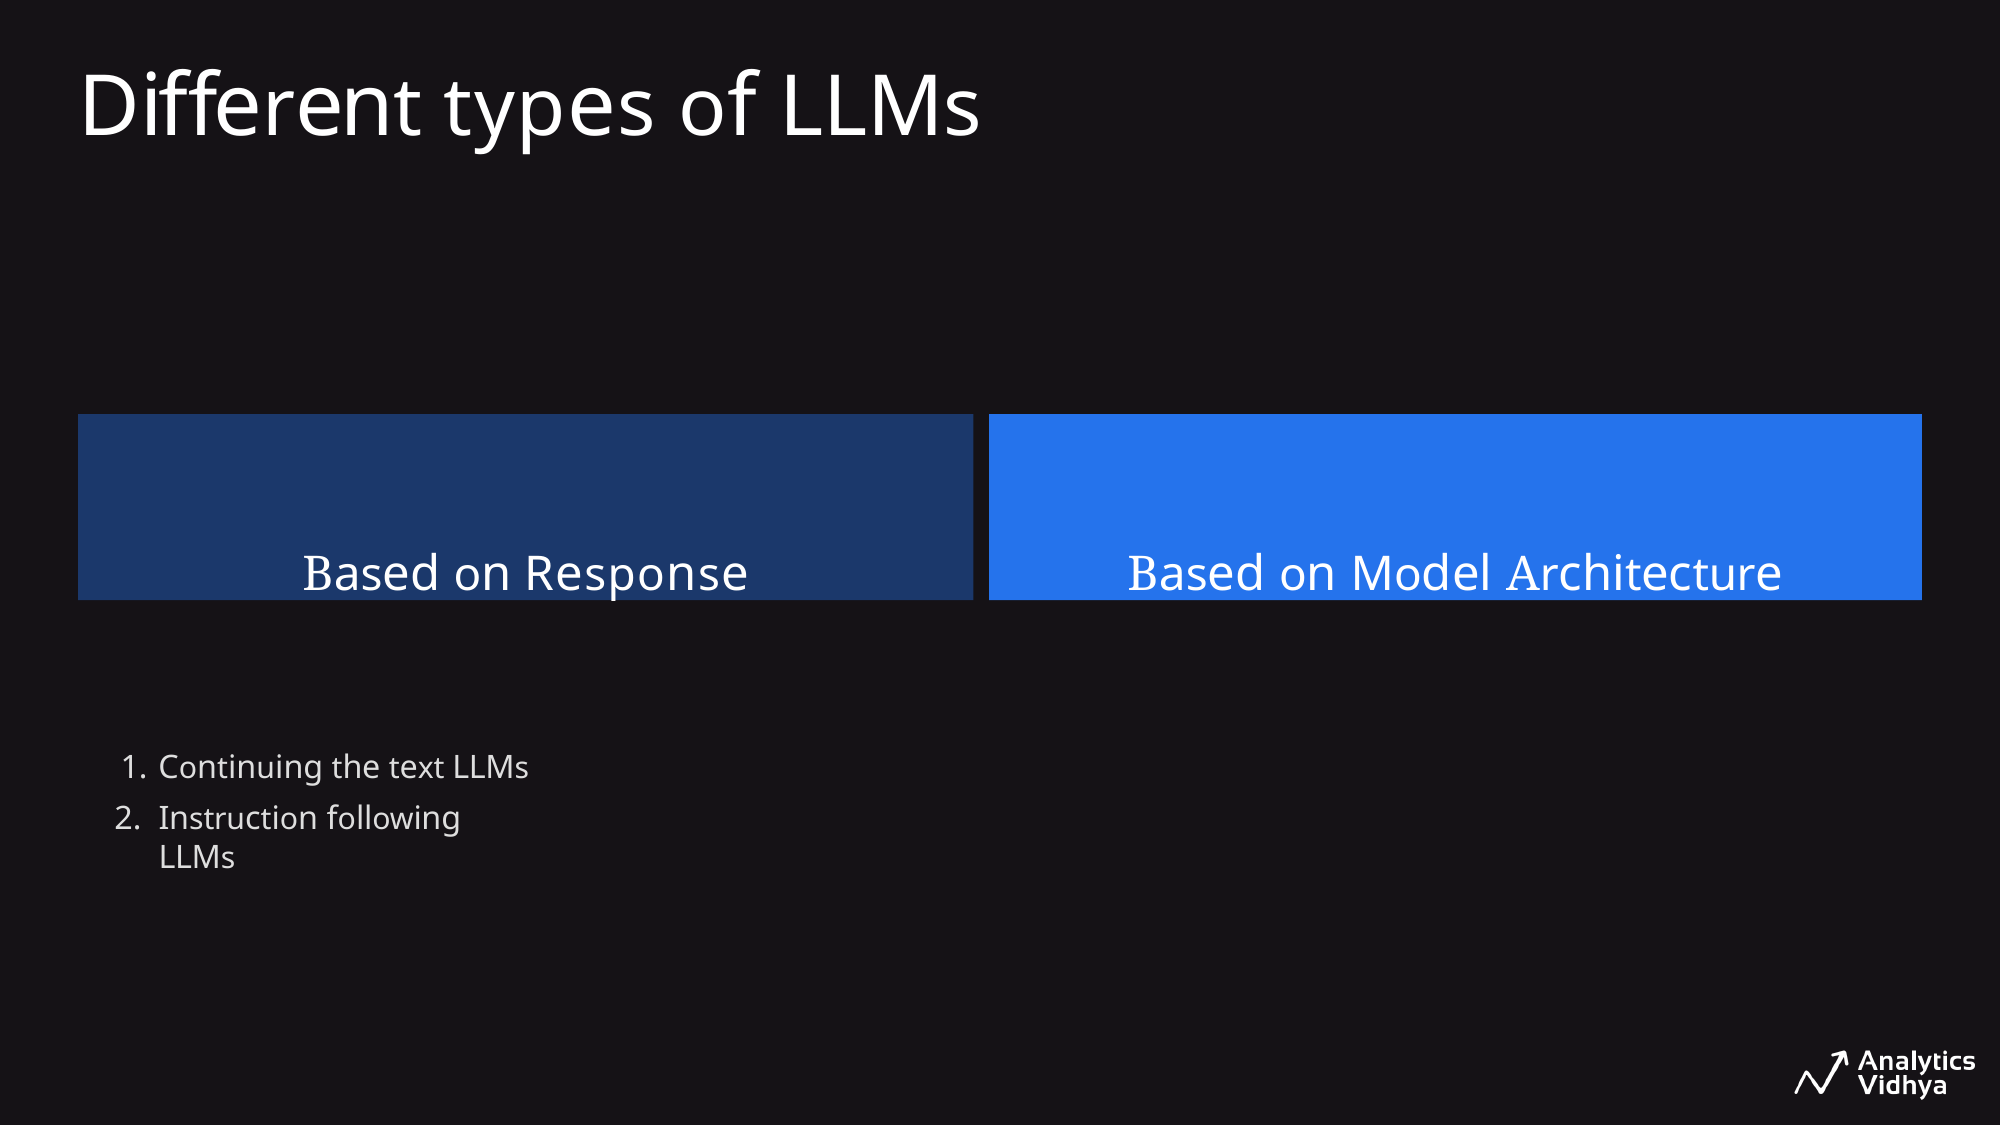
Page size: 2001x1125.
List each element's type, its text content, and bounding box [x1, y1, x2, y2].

text_box Based on Model Architecture [989, 414, 1922, 601]
title Different types of LLMs [74, 24, 1924, 238]
picture [1791, 1048, 1977, 1102]
text_box Continuing the text LLMs Instruction following LLMs [112, 731, 532, 875]
text_box Based on Response [78, 414, 974, 601]
